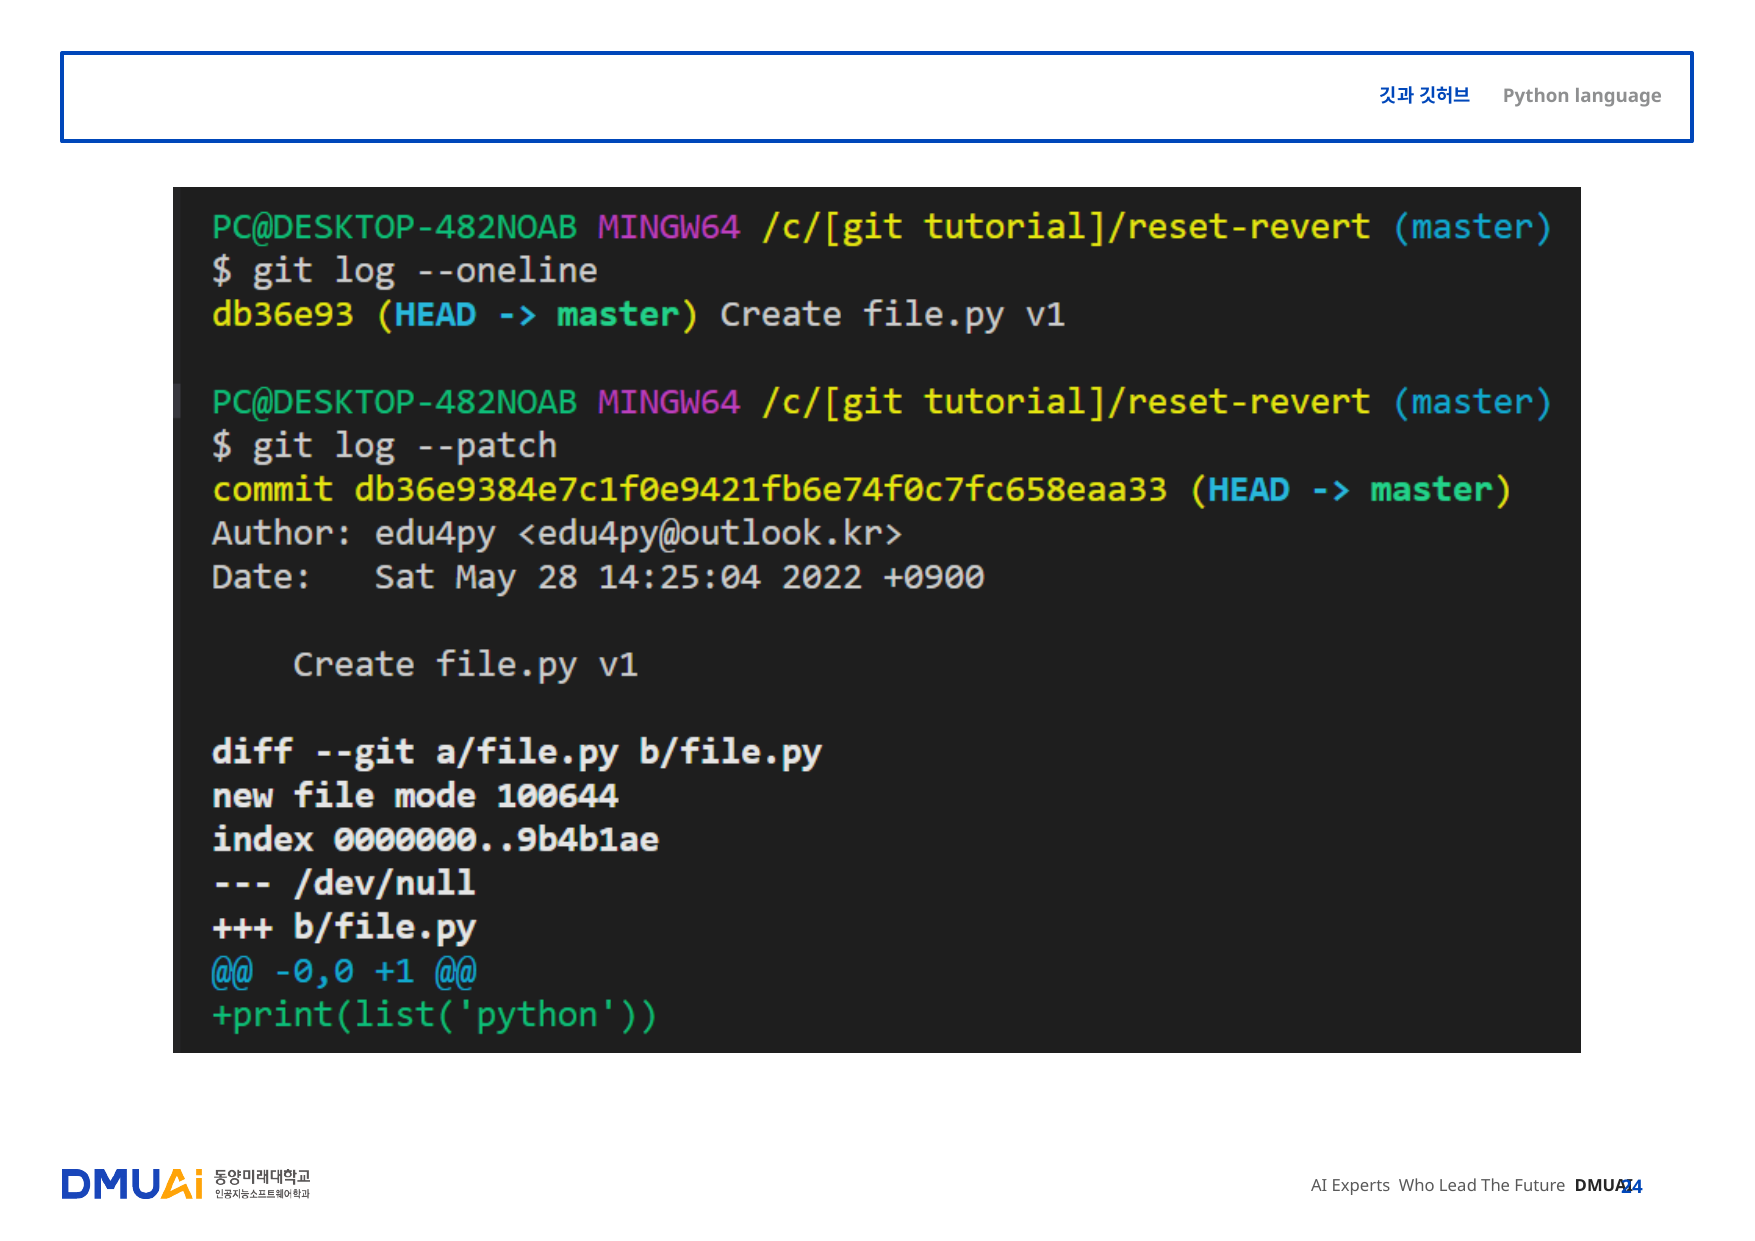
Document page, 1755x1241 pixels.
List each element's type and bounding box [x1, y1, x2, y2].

picture [62, 1169, 310, 1199]
picture [173, 187, 1581, 1054]
